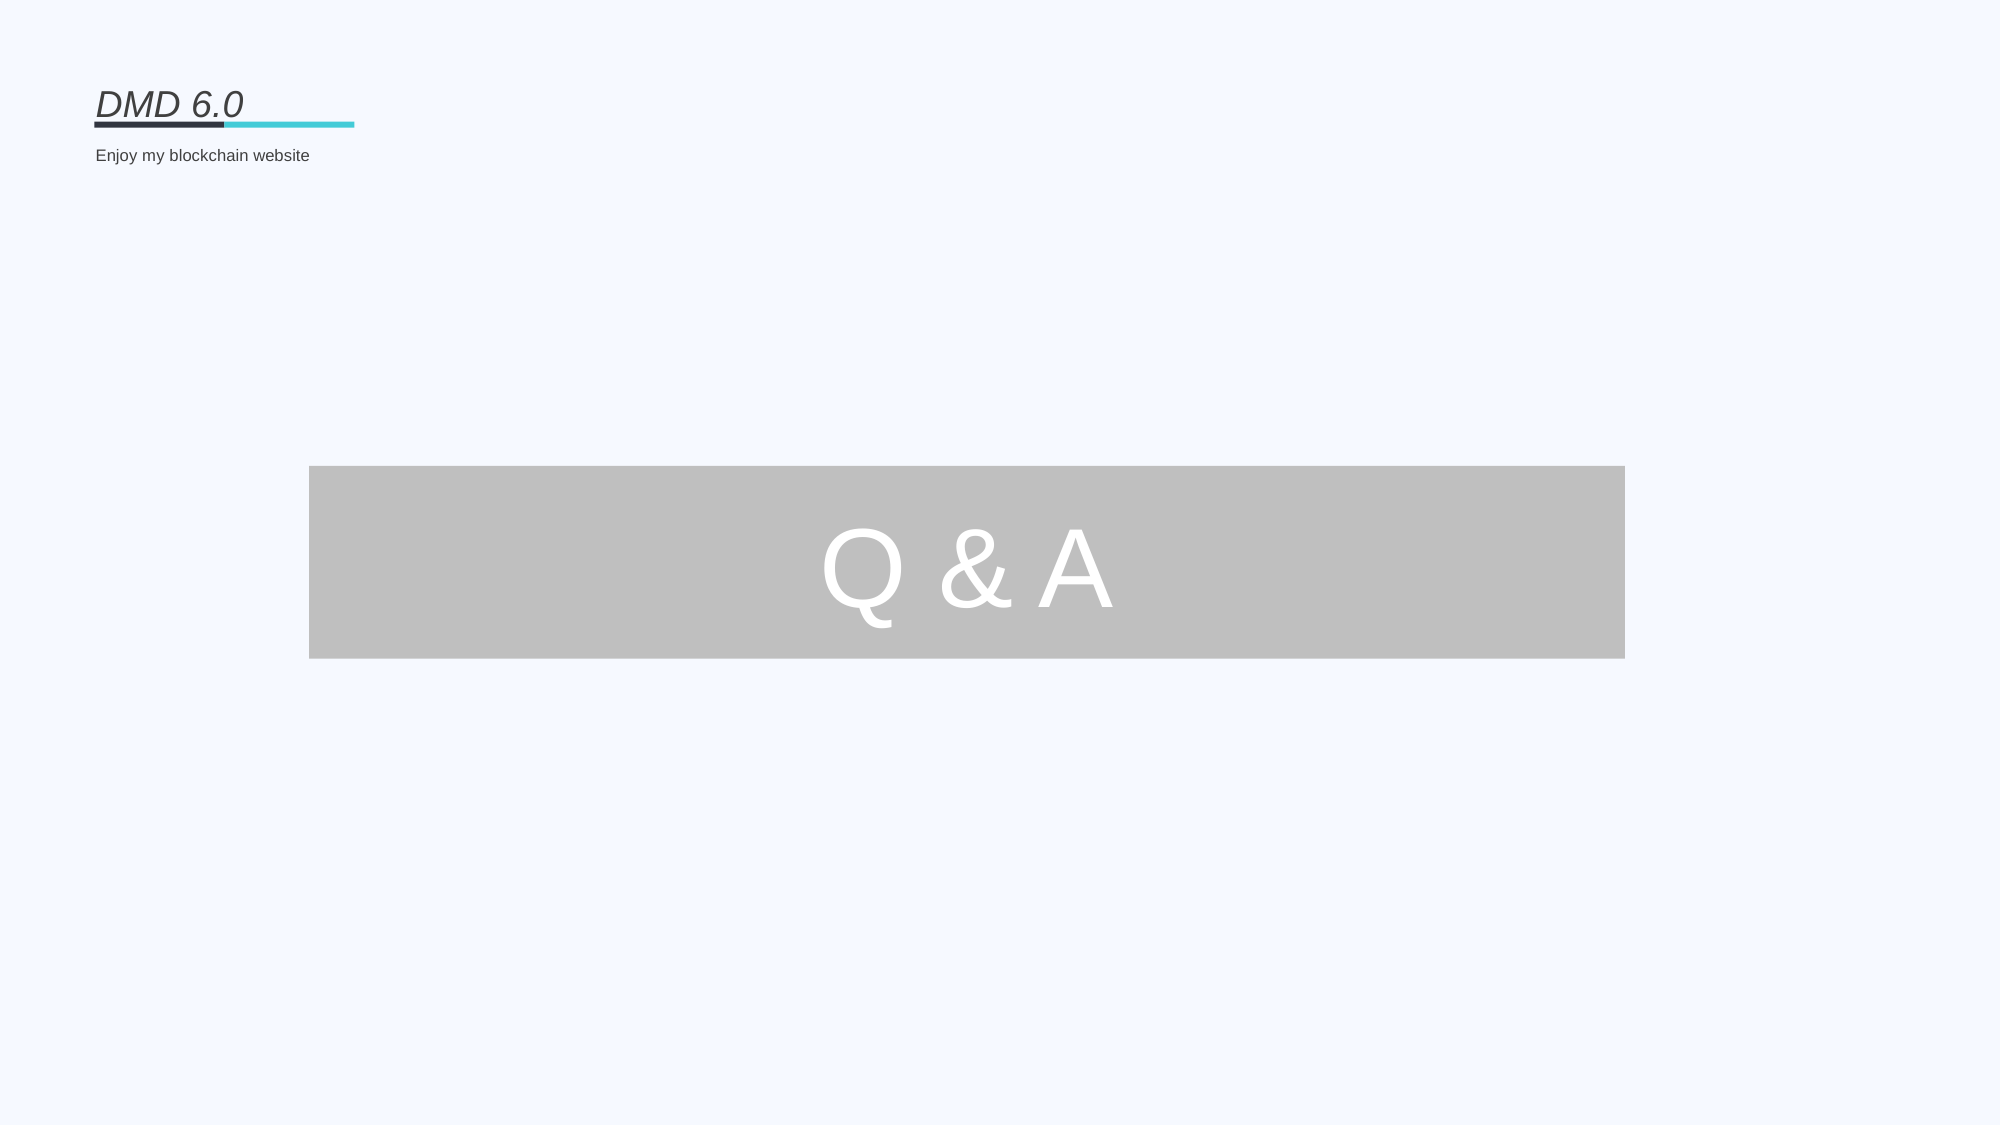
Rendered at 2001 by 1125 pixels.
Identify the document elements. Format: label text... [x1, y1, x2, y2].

text_box Q & A [308, 465, 1626, 660]
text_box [94, 121, 355, 128]
text_box DMD 6.0 Enjoy my blockchain website [80, 27, 771, 173]
